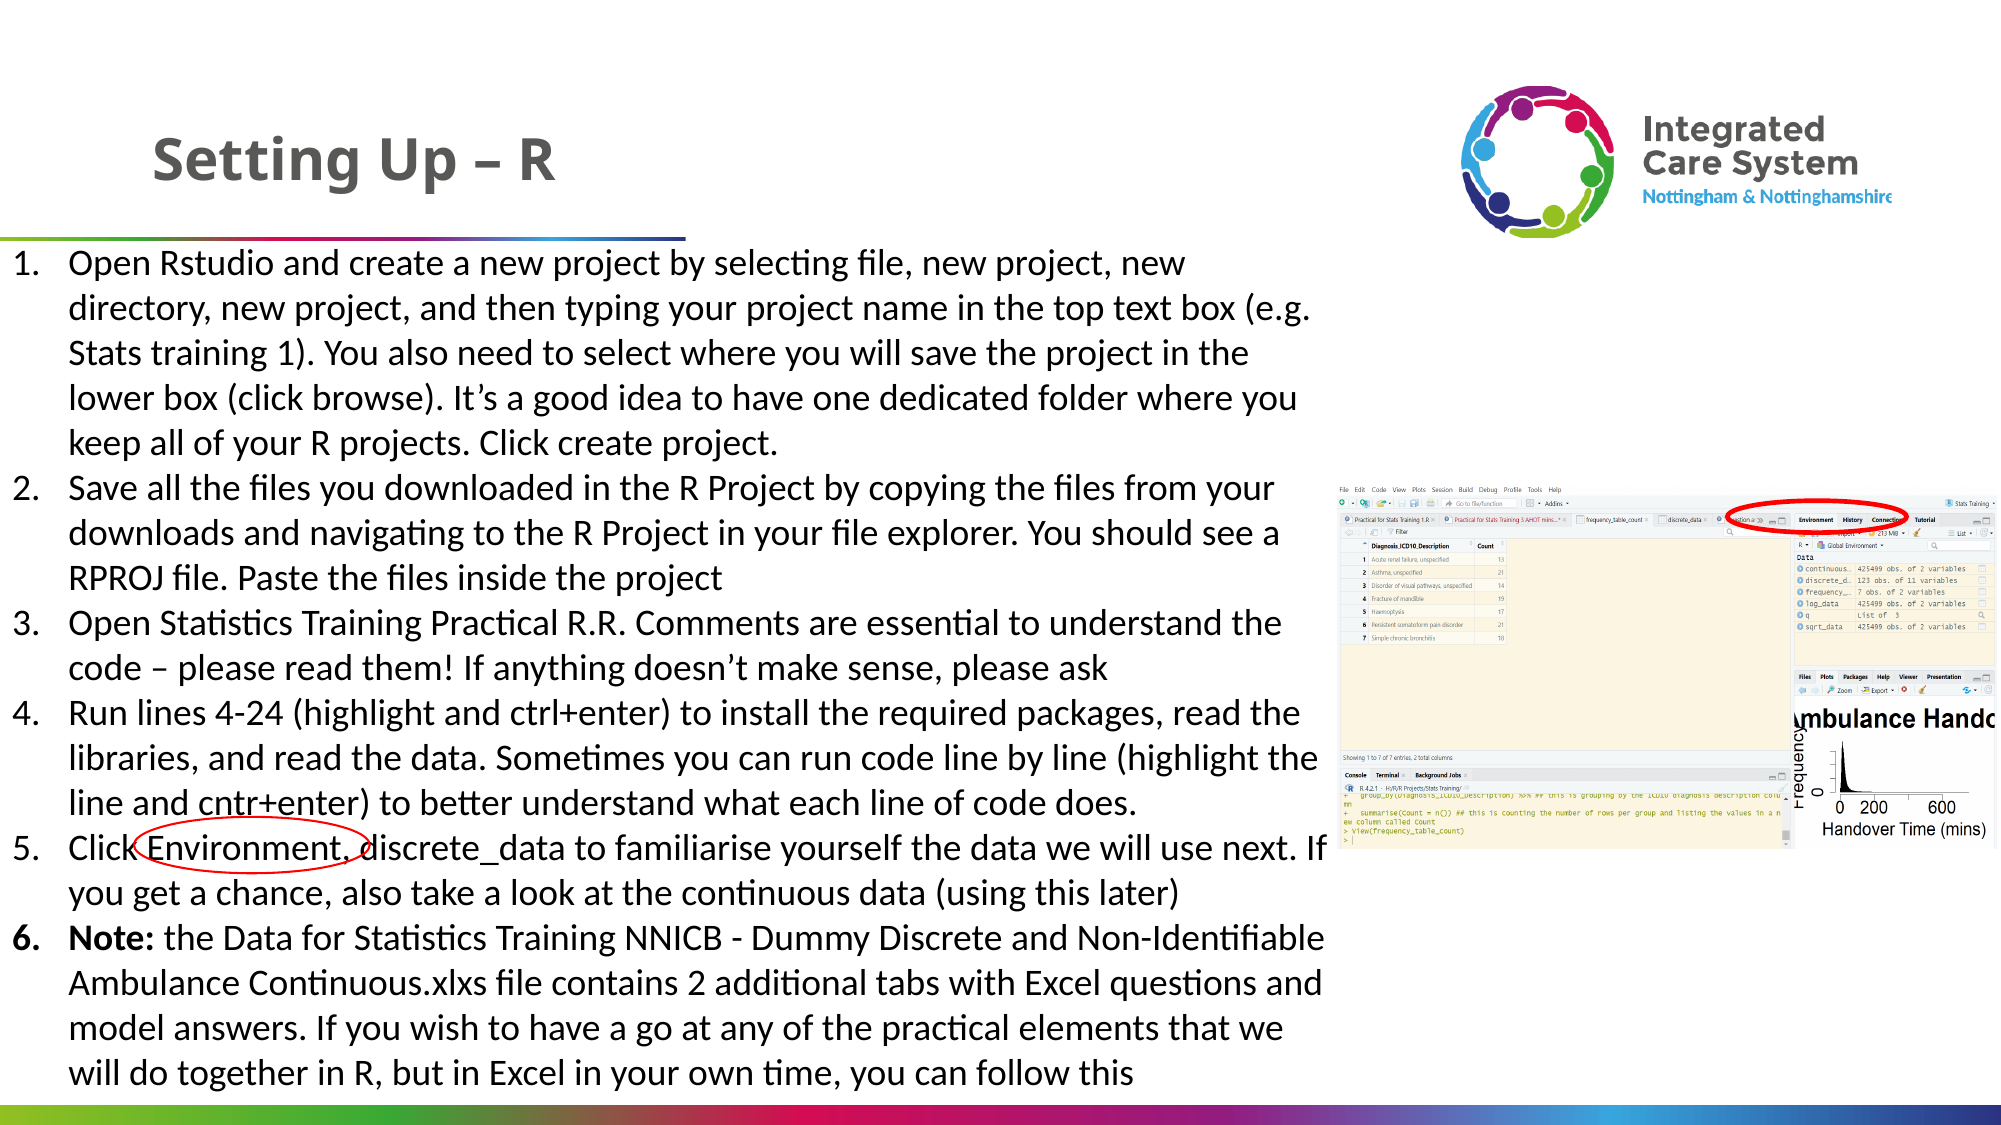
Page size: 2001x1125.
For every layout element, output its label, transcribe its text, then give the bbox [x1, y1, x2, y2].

picture [0, 1105, 2000, 1125]
text_box Open Rstudio and create a new project by selecting file, new project, new directory, new project, and then typing your project name in the top text box (e.g. Stats training 1). You also need to select where you will save the project in the lower box (click browse). It’s a good idea to have one dedicated folder where you keep all of your R projects. Click create project. Save all the files you downloaded in the R Project by copying the files from your downloads and navigating to the R Project in your file explorer. You should see a RPROJ file. Paste the files inside the project Open Statistics Training Practical R.R. Comments are essential to understand the code – please read them! If anything doesn’t make sense, please ask Run lines 4-24 (highlight and ctrl+enter) to install the required packages, read the libraries, and read the data. Sometimes you can run code line by line (highlight the line and cntr+enter) to better understand what each line of code does. Click Environment, discrete_data to familiarise yourself the data we will use next. If you get a chance, also take a look at the continuous data (using this later) Note: the Data for Statistics Training NNICB - Dummy Discrete and Non-Identifiable Ambulance Continuous.xlxs file contains 2 additional tabs with Excel questions and model answers. If you wish to have a go at any of the practical elements that we will do together in R, but in Excel in your own time, you can follow this [0, 203, 1350, 1105]
text_box [132, 815, 371, 875]
text_box Setting Up – R [137, 128, 1311, 196]
picture [0, 237, 686, 245]
picture [1337, 486, 1997, 849]
picture [1460, 86, 1892, 238]
